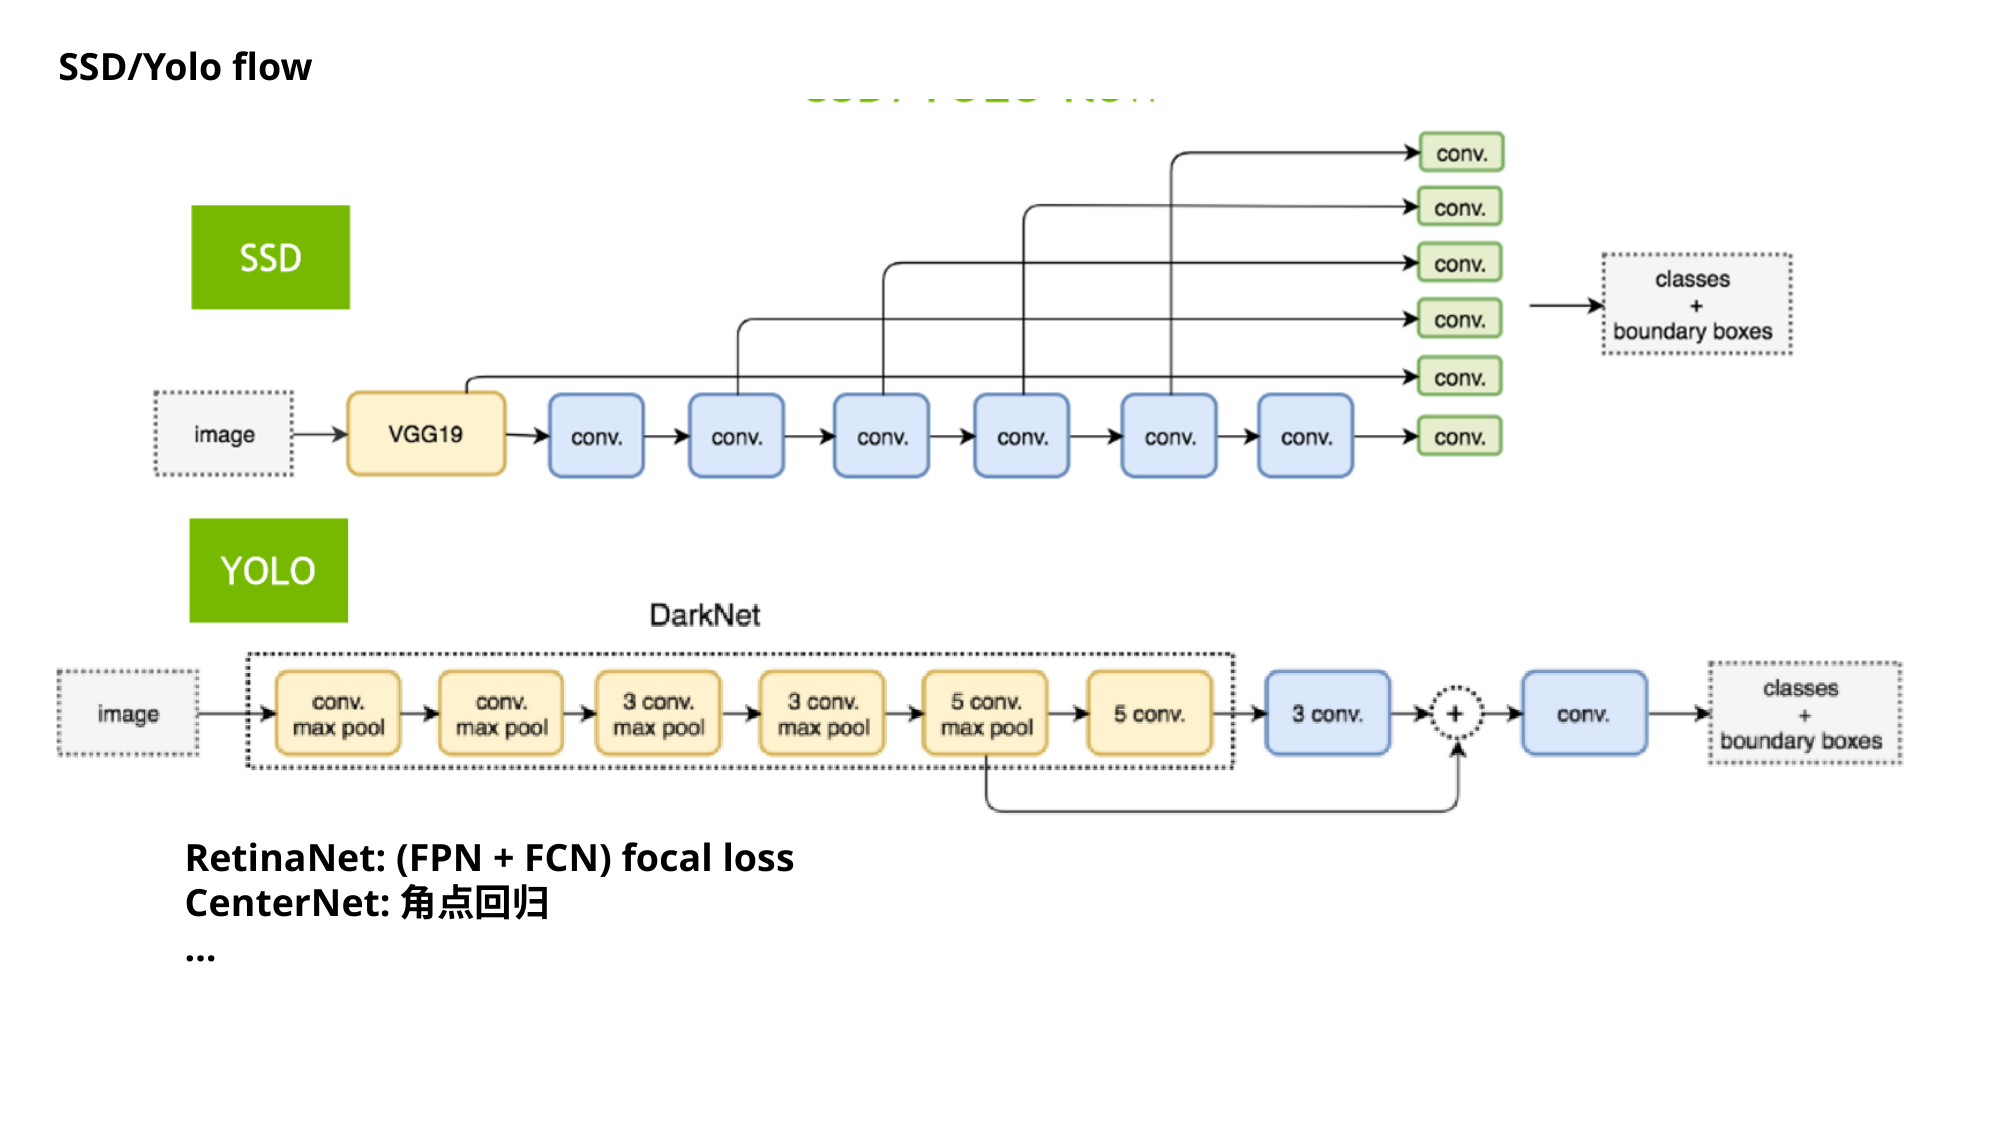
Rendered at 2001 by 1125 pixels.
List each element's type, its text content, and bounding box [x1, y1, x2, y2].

picture [47, 99, 1920, 828]
list SSD/Yolo flow [42, 35, 586, 101]
text_box RetinaNet: (FPN + FCN) focal loss CenterNet:角点回归 … [169, 828, 1170, 977]
